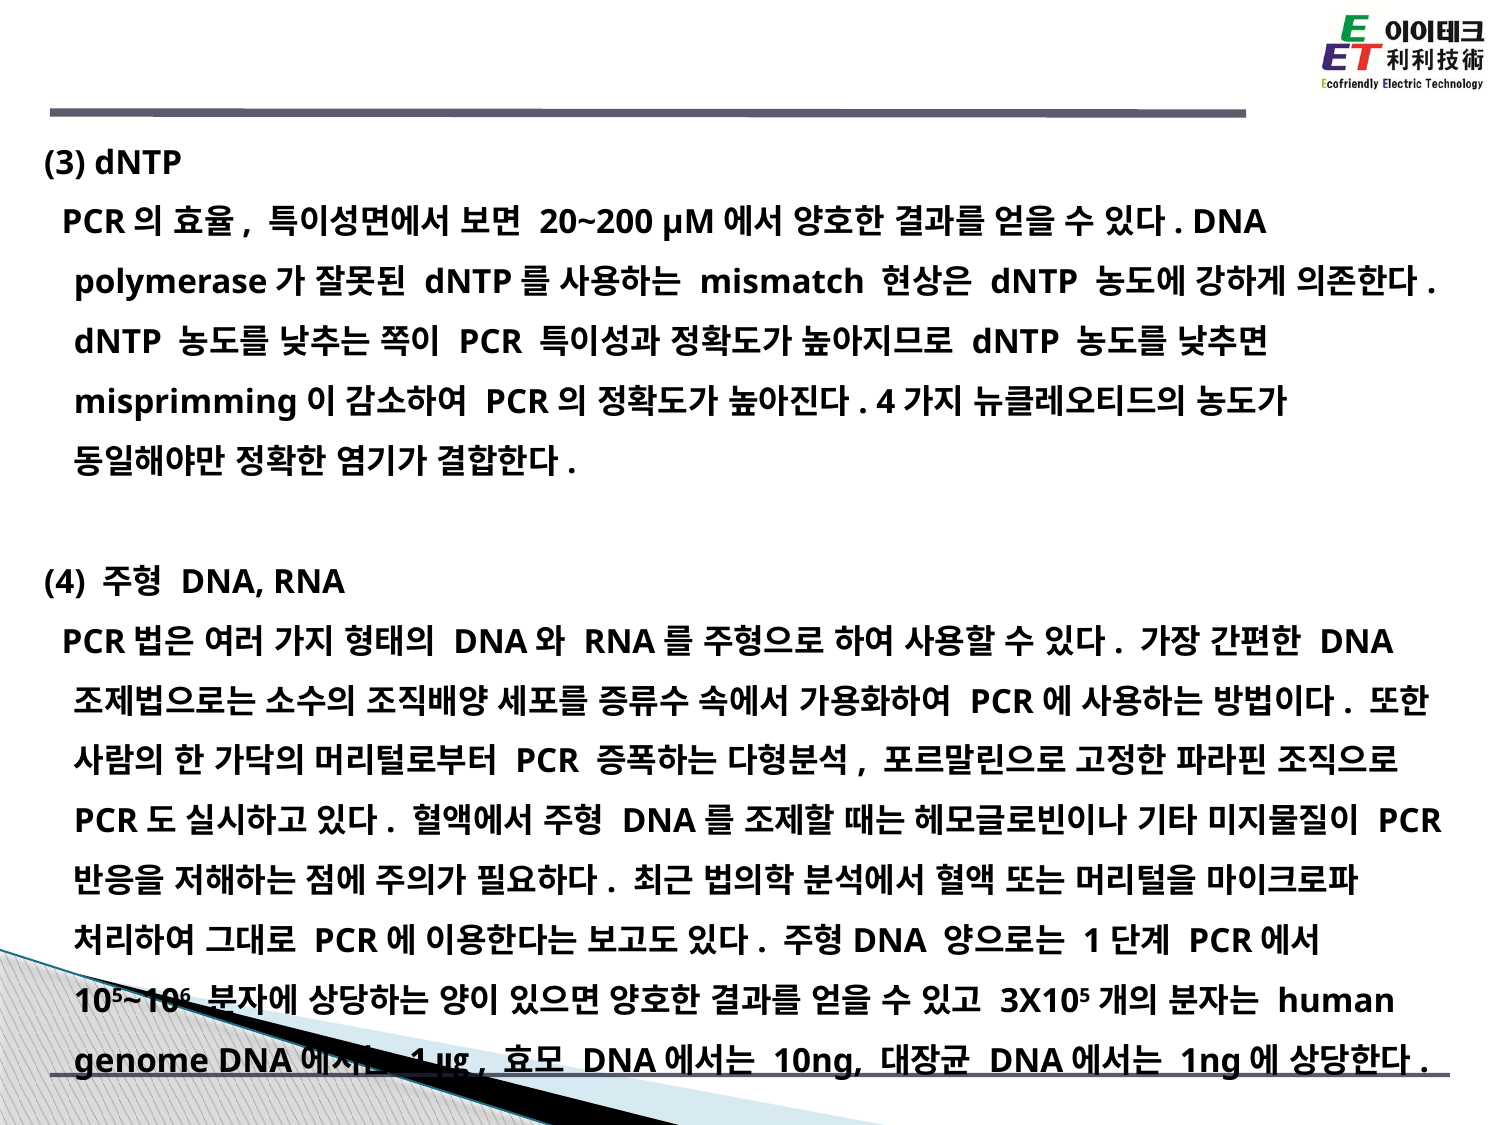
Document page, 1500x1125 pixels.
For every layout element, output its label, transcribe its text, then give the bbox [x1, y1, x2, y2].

text_box (3) dNTP PCR의 효율, 특이성면에서 보면 20~200 μM에서 양호한 결과를 얻을 수 있다. DNA polymerase가 잘못된 dNTP를 사용하는 mismatch 현상은 dNTP 농도에 강하게 의존한다. dNTP 농도를 낮추는 쪽이 PCR 특이성과 정확도가 높아지므로 dNTP 농도를 낮추면 misprimming이 감소하여 PCR의 정확도가 높아진다. 4가지 뉴클레오티드의 농도가 동일해야만 정확한 염기가 결합한다. (4) 주형 DNA, RNA PCR법은 여러 가지 형태의 DNA와 RNA를 주형으로 하여 사용할 수 있다. 가장 간편한 DNA 조제법으로는 소수의 조직배양 세포를 증류수 속에서 가용화하여 PCR에 사용하는 방법이다. 또한 사람의 한 가닥의 머리털로부터 PCR 증폭하는 다형분석, 포르말린으로 고정한 파라핀 조직으로 PCR도 실시하고 있다. 혈액에서 주형 DNA를 조제할 때는 헤모글로빈이나 기타 미지물질이 PCR 반응을 저해하는 점에 주의가 필요하다. 최근 법의학 분석에서 혈액 또는 머리털을 마이크로파 처리하여 그대로 PCR에 이용한다는 보고도 있다. 주형DNA 양으로는 1단계 PCR에서 105~106 분자에 상당하는 양이 있으면 양호한 결과를 얻을 수 있고 3X105개의 분자는 human genome DNA에서는 1㎍, 효모 DNA에서는 10ng, 대장균 DNA에서는 1ng에 상당한다. [29, 113, 1459, 1087]
picture [1305, 0, 1500, 105]
